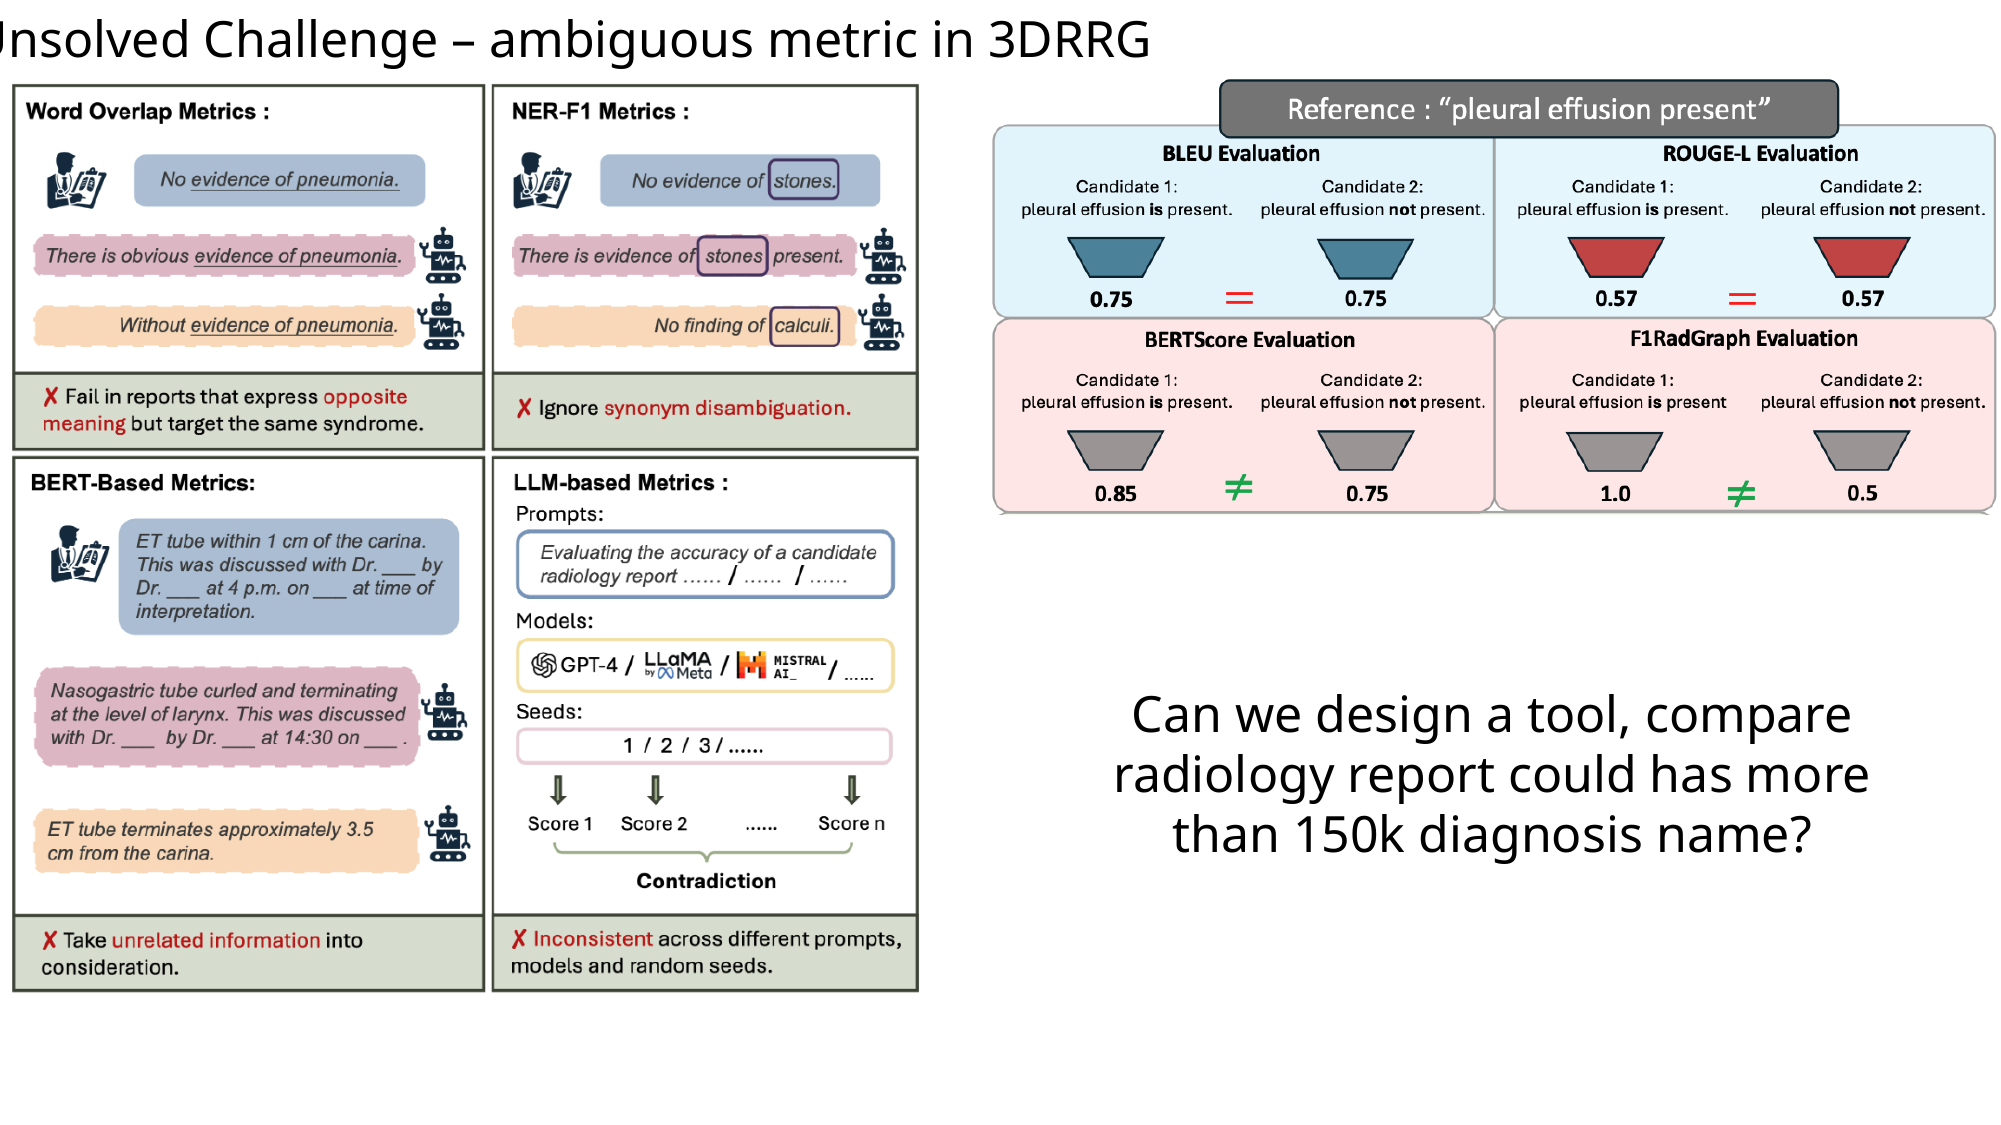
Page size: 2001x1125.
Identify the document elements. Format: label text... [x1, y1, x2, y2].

picture [5, 75, 928, 1002]
text_box Unsolved Challenge – ambiguous metric in 3DRRG [0, 0, 1168, 75]
text_box Can we design a tool, compare radiology report could has more than 150k diagnosis name? [1072, 675, 1912, 870]
picture [988, 75, 2000, 515]
